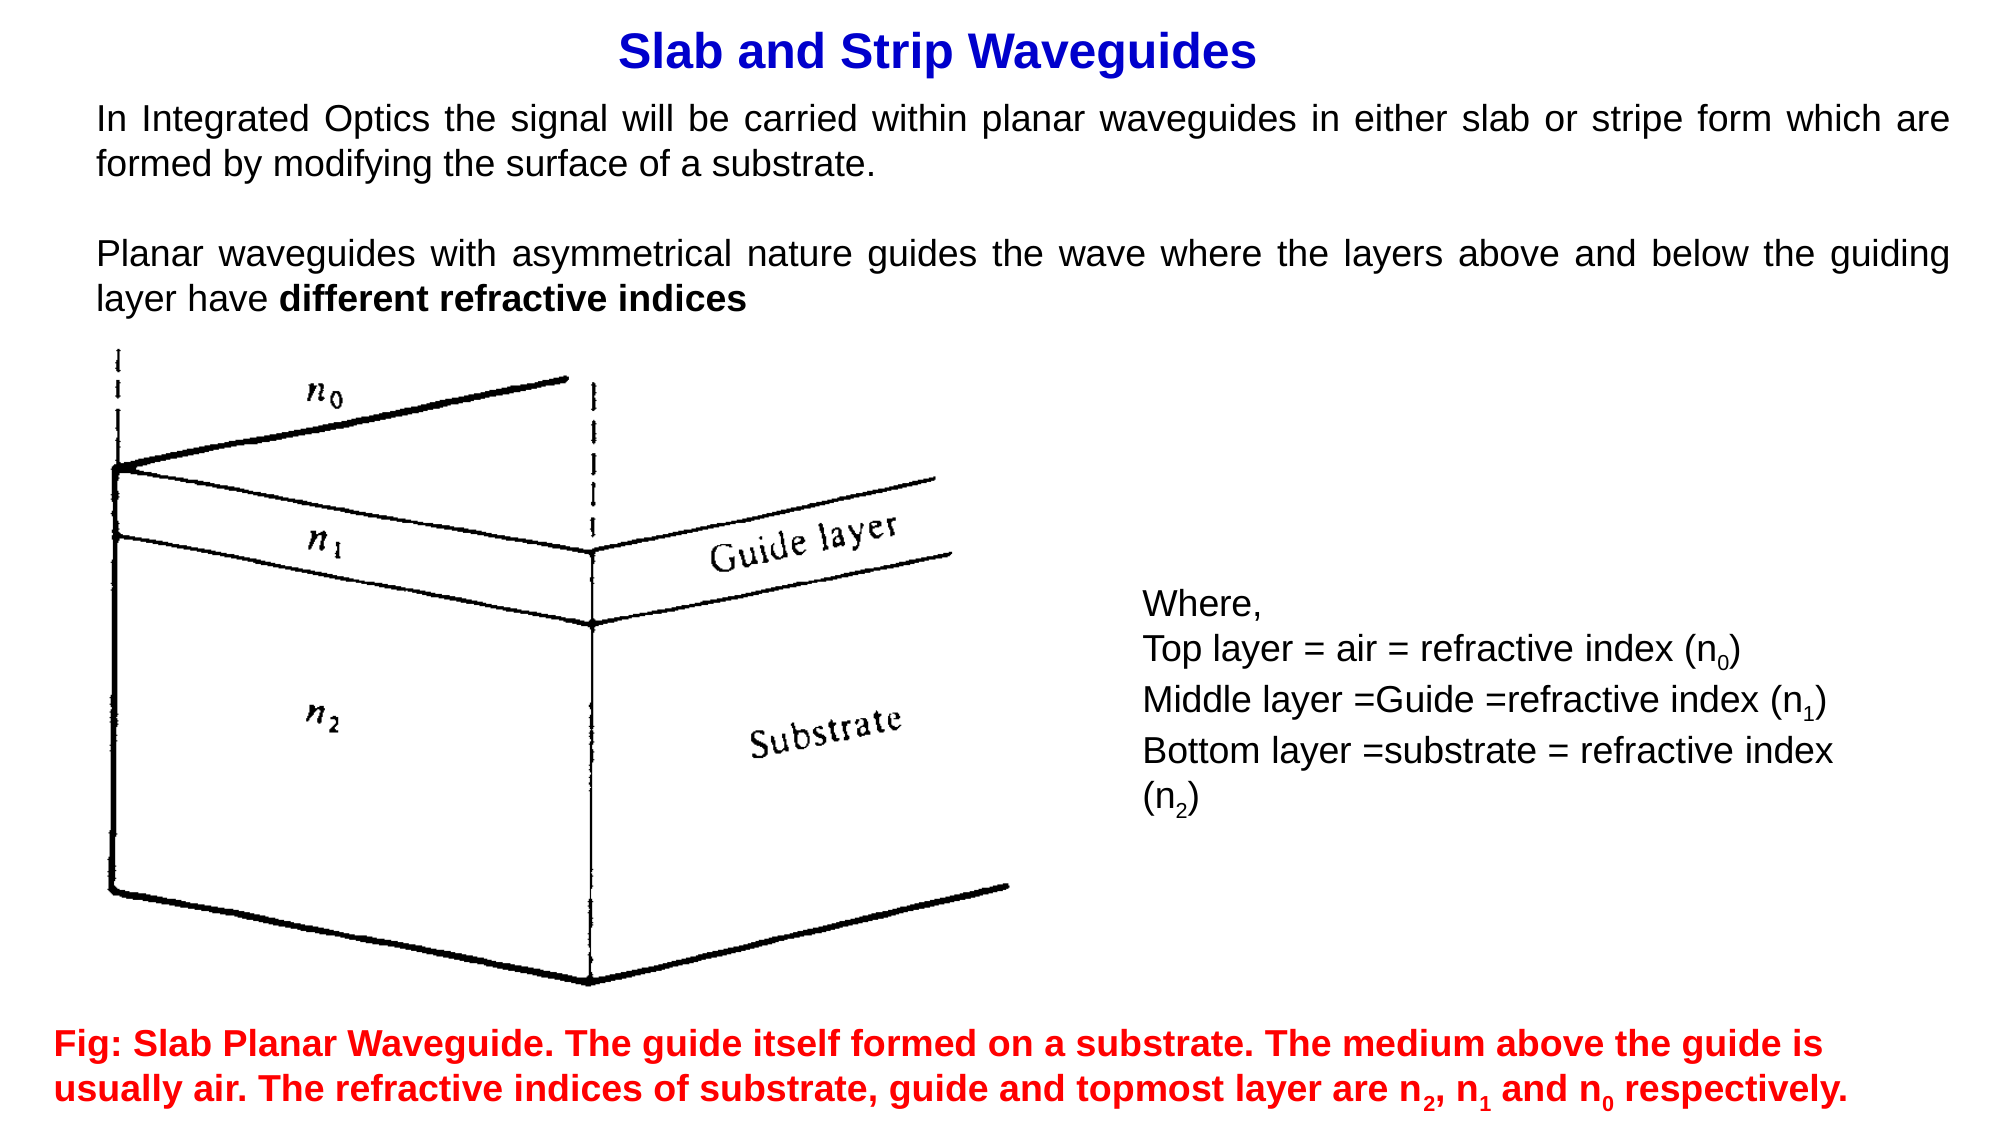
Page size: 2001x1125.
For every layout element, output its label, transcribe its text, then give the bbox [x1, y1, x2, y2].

picture [92, 328, 1024, 1001]
text_box Where, Top layer = air = refractive index (n0) Middle layer =Guide =refractive index (n1) Bottom layer =substrate = refractive index (n2) [1125, 571, 1938, 830]
text_box In Integrated Optics the signal will be carried within planar waveguides in either slab or stripe form which are formed by modifying the surface of a substrate. Planar waveguides with asymmetrical nature guides the wave where the layers above and below the guiding layer have different refractive indices [81, 86, 1966, 327]
text_box Fig: Slab Planar Waveguide. The guide itself formed on a substrate. The medium above the guide is usually air. The refractive indices of substrate, guide and topmost layer are n2, n1 and n0 respectively. [39, 1011, 1979, 1123]
text_box Slab and Strip Waveguides [603, 10, 1273, 86]
